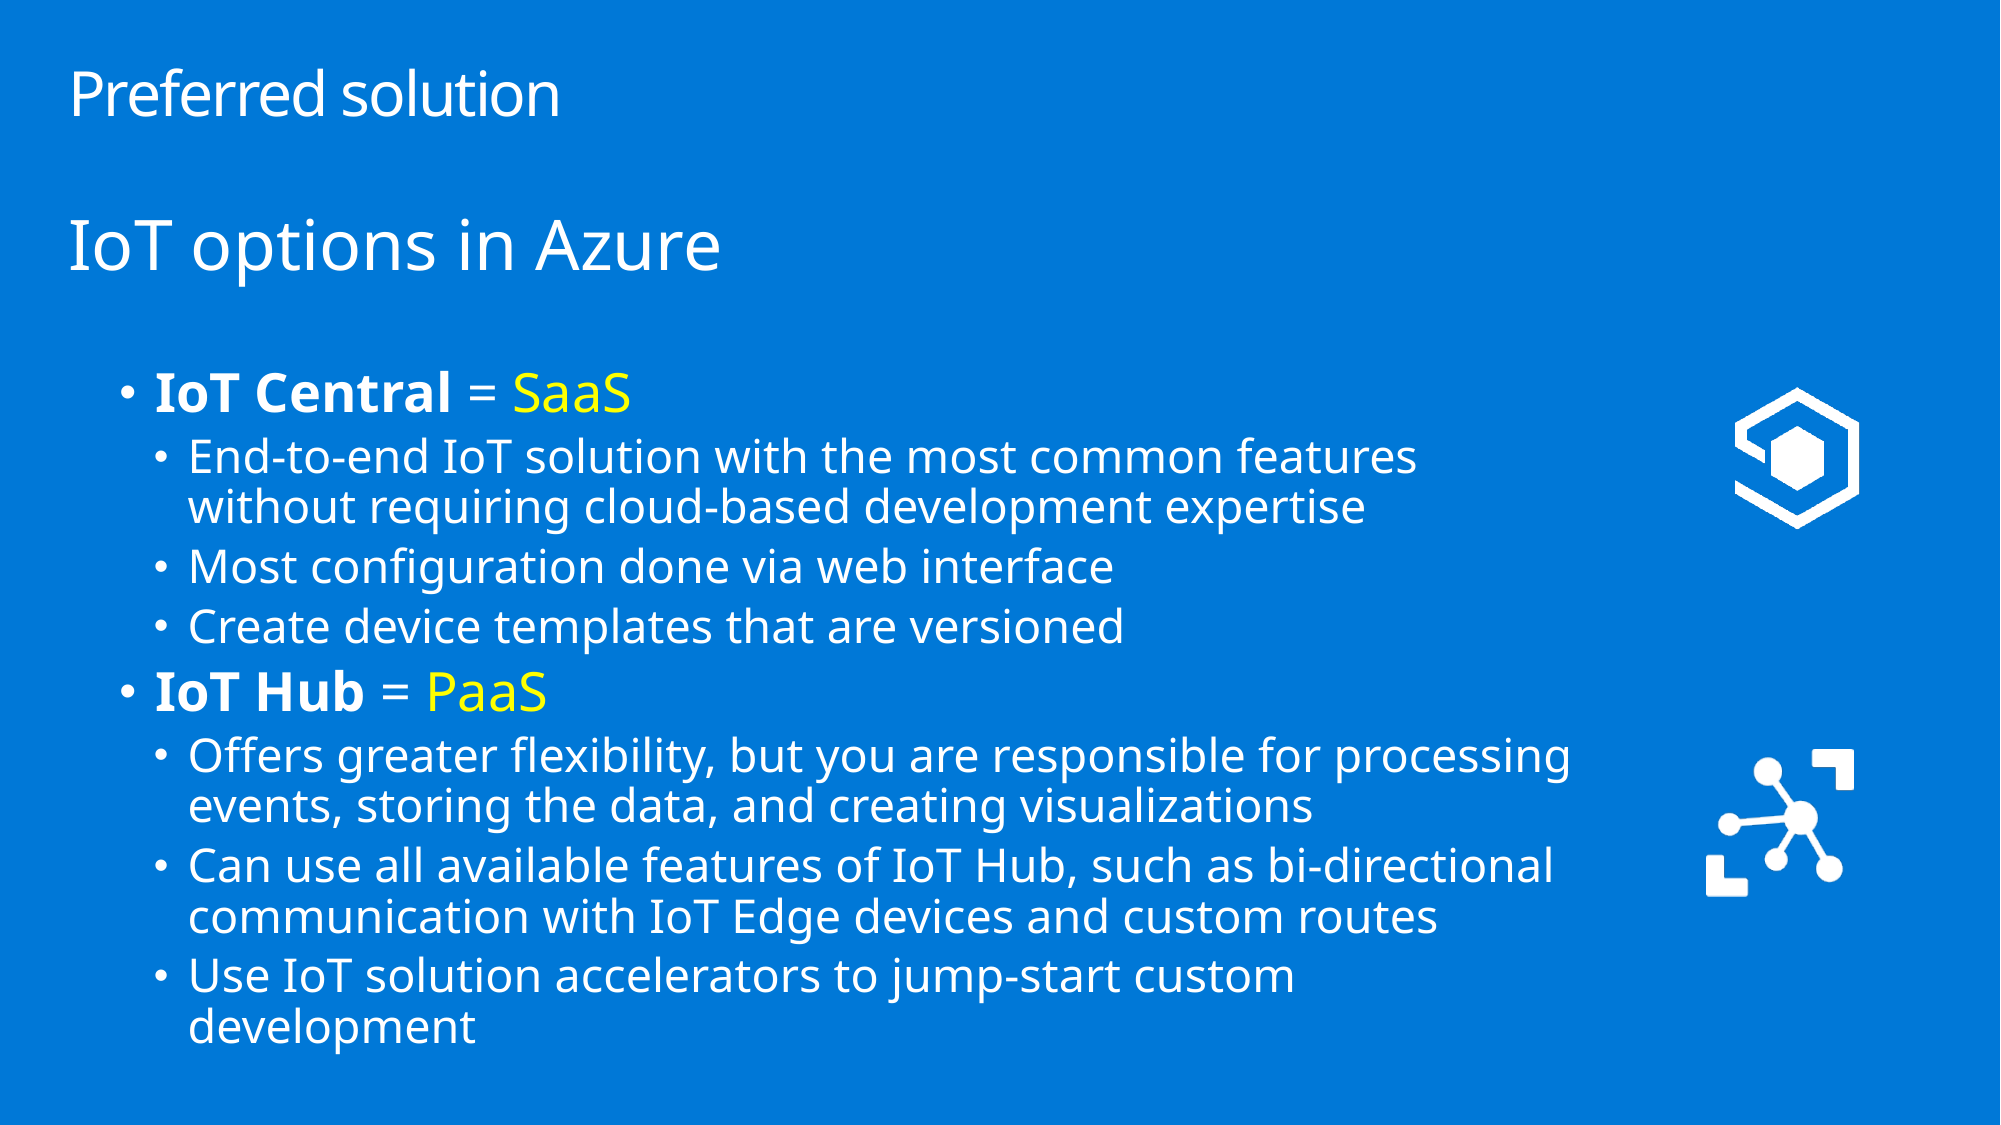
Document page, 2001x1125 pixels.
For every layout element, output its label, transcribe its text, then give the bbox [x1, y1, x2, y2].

list IoT options in Azure IoT Central = SaaS End-to-end IoT solution with the most common features without requiring cloud-based development expertise Most configuration done via web interface Create device templates that are versioned IoT Hub = PaaS Offers greater flexibility, but you are responsible for processing events, storing the data, and creating visualizations Can use all available features of IoT Hub, such as bi-directional communication with IoT Edge devices and custom routes Use IoT solution accelerators to jump-start custom development [44, 195, 1604, 1125]
title Preferred solution [44, 47, 1957, 196]
picture [1723, 384, 1872, 533]
picture [1706, 749, 1855, 898]
